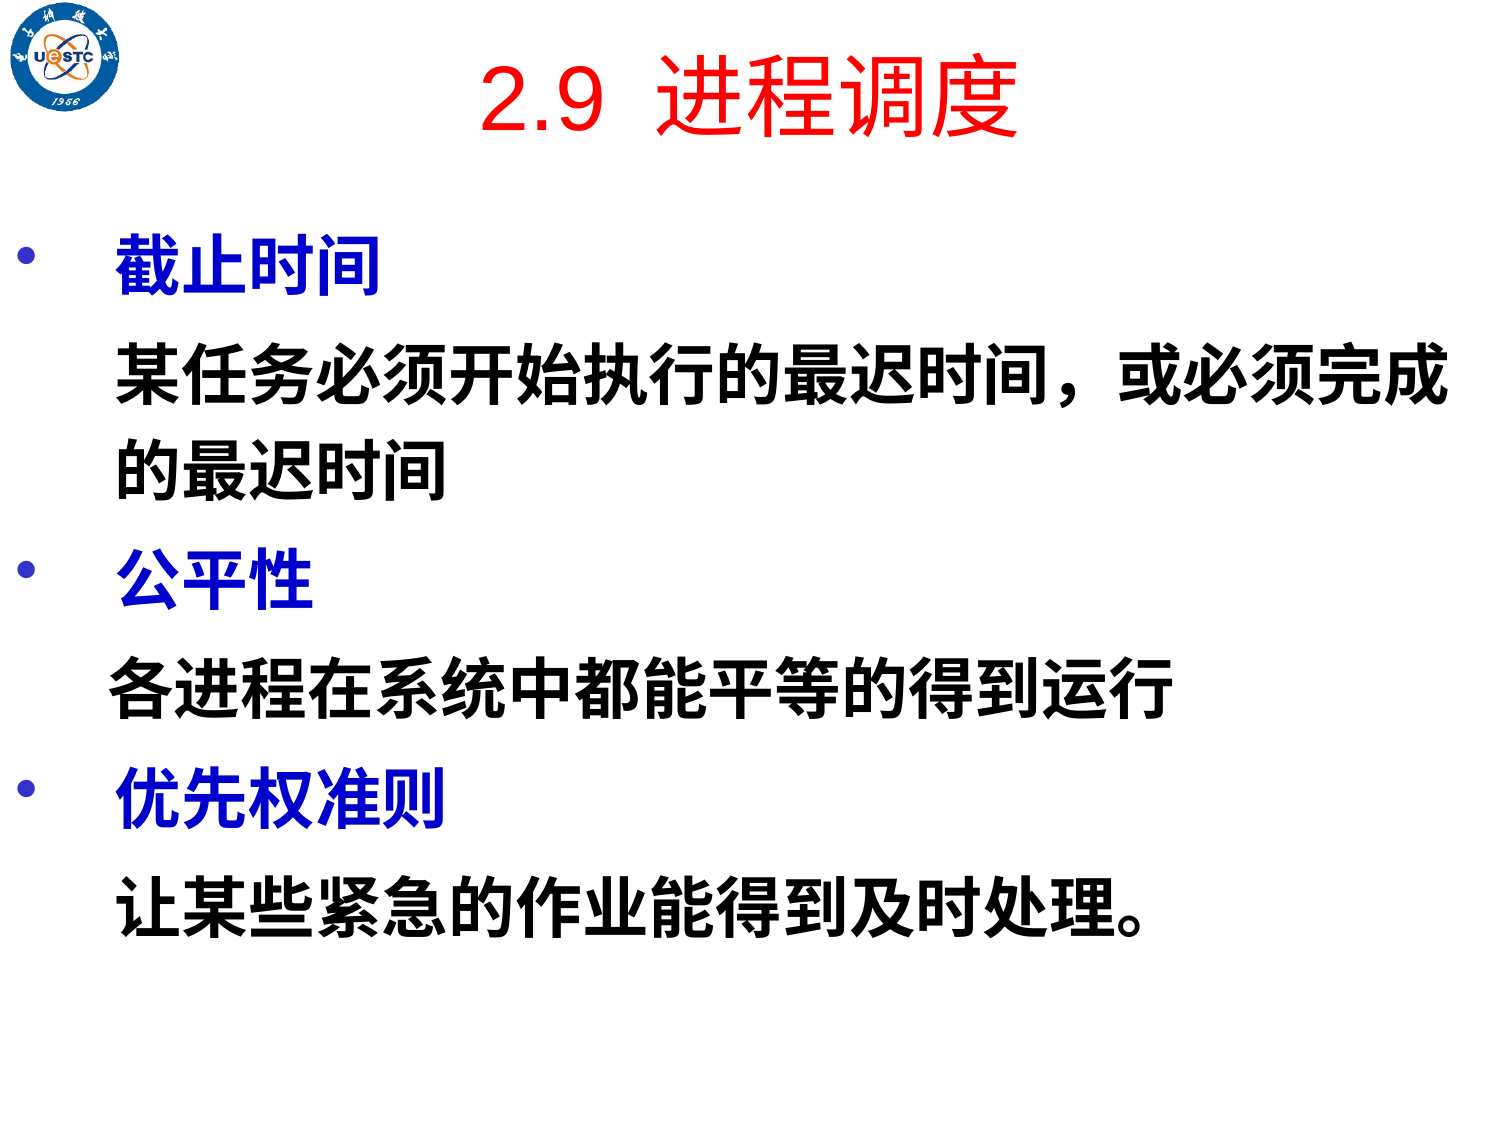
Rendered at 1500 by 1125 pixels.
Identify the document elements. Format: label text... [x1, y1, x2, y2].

list 截止时间 某任务必须开始执行的最迟时间，或必须完成的最迟时间 公平性 各进程在系统中都能平等的得到运行 优先权准则 让某些紧急的作业能得到及时处理。 [0, 200, 1500, 1075]
title 2.9 进程调度 [0, 0, 1500, 188]
